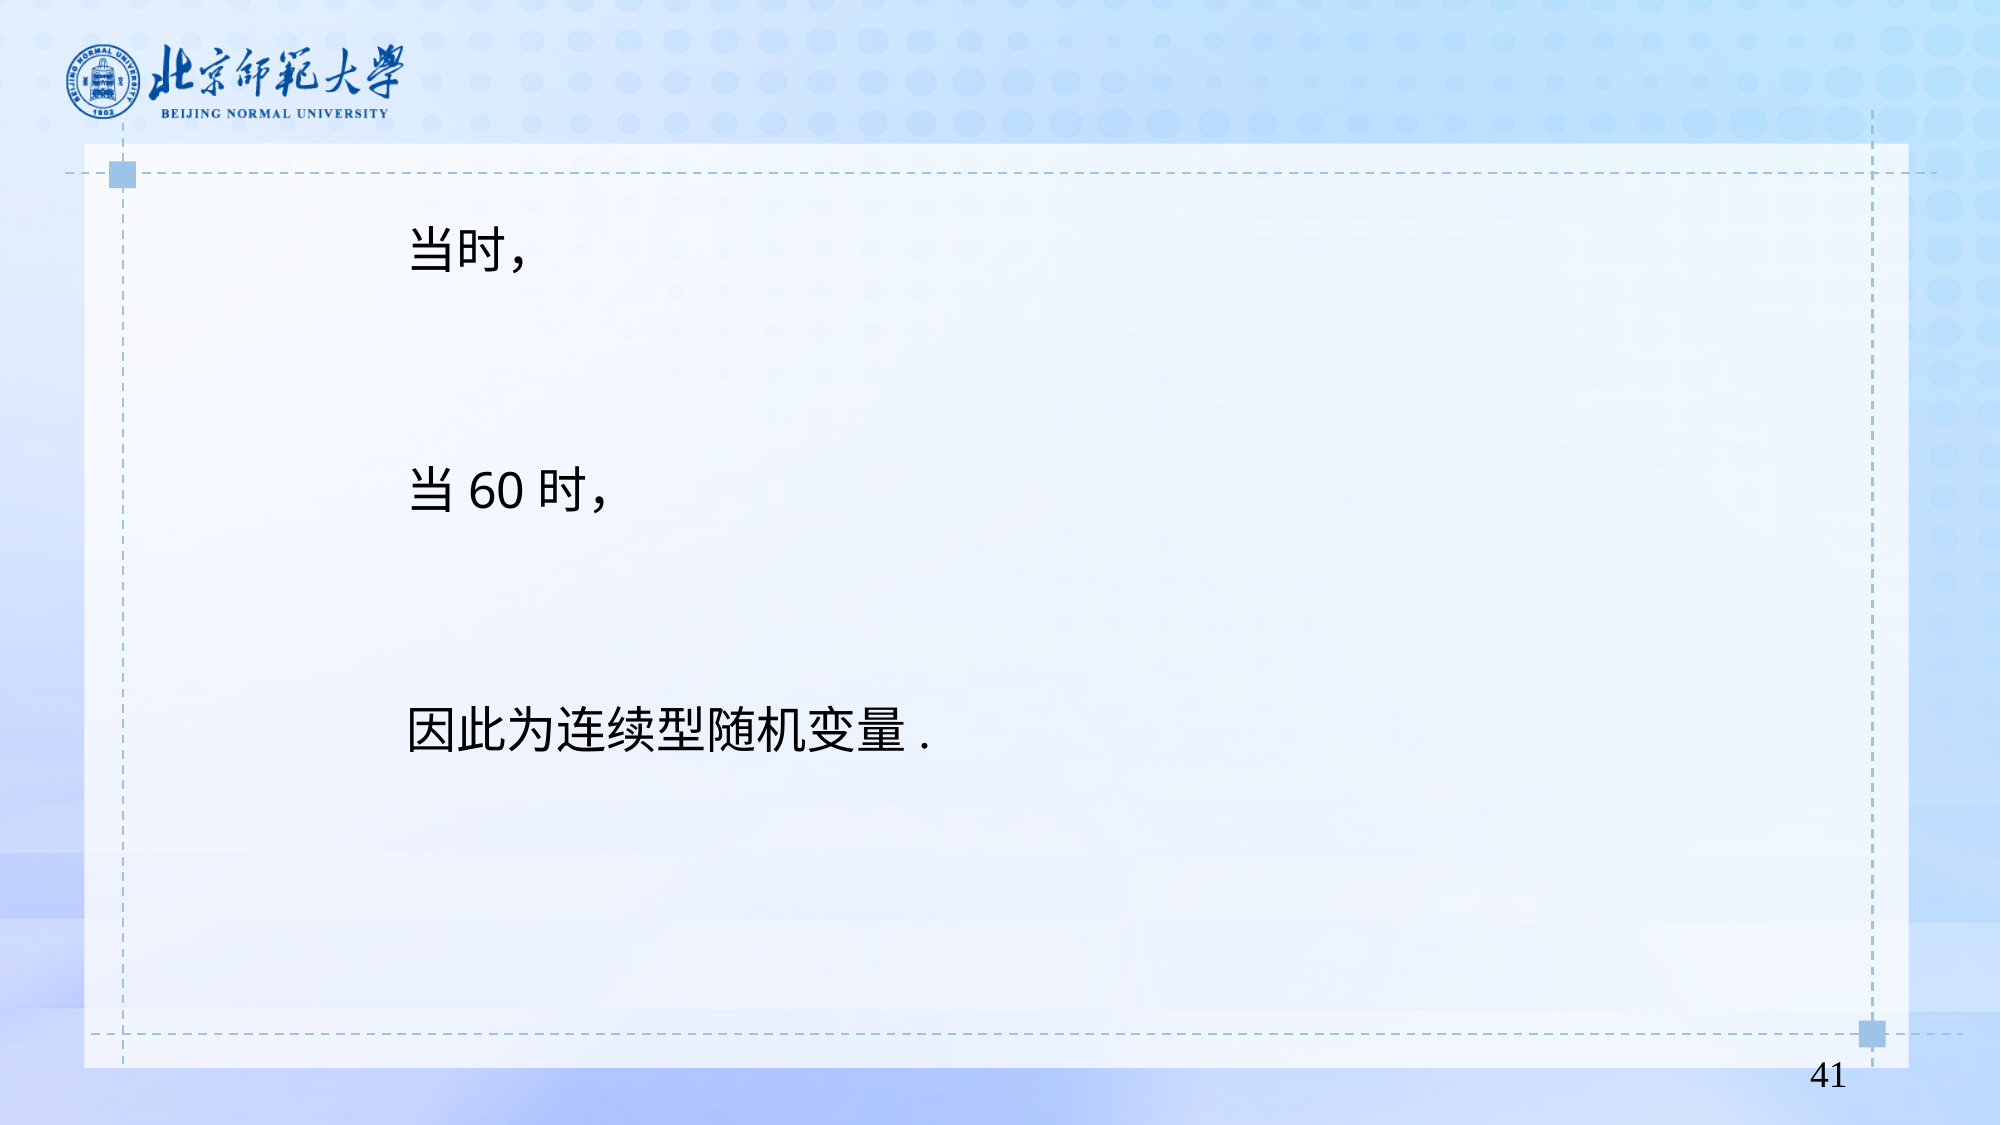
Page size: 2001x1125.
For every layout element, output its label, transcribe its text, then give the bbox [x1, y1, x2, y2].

picture [0, 0, 2000, 1125]
slide_number 41 [1412, 1042, 1863, 1103]
